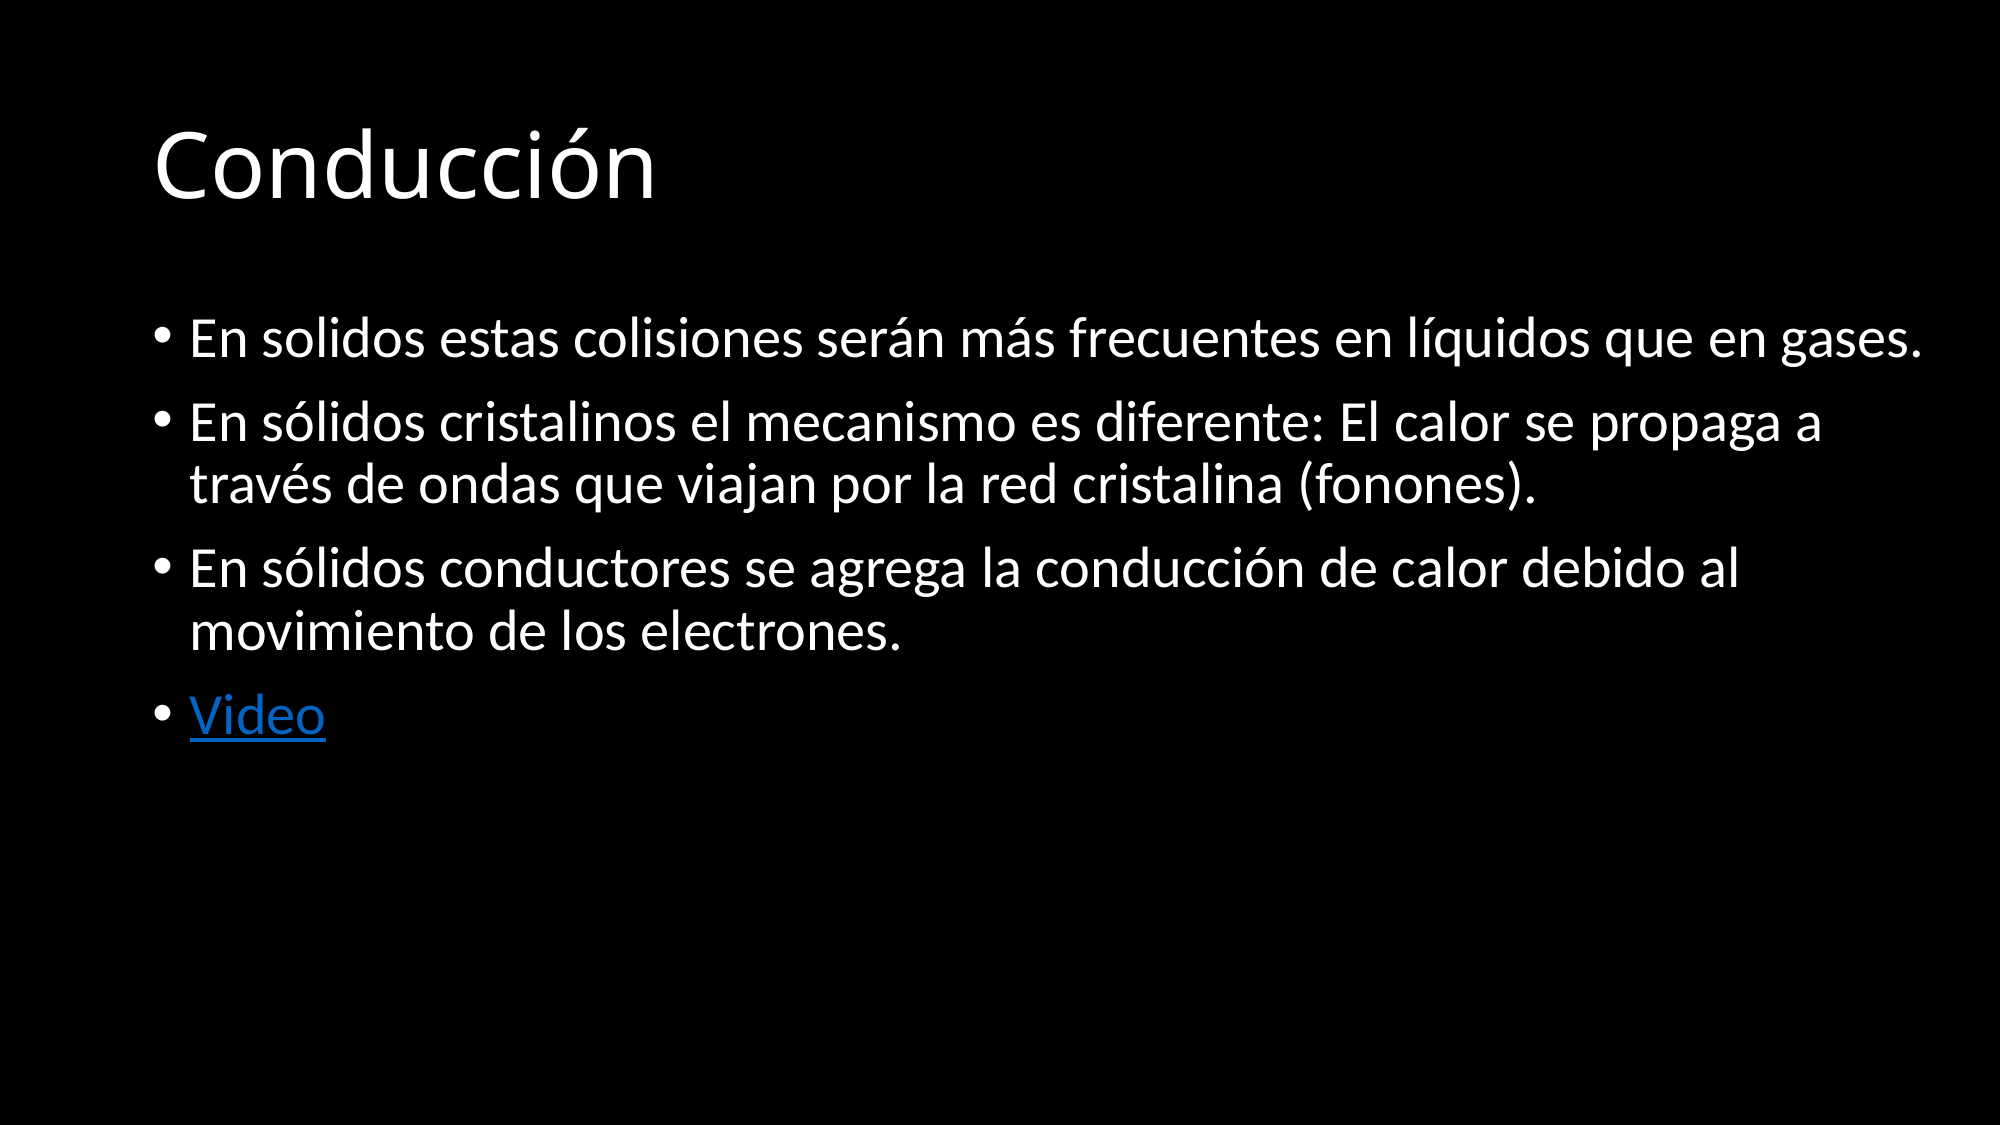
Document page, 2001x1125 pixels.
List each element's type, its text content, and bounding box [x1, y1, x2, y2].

title Conducción [137, 59, 1863, 278]
list En solidos estas colisiones serán más frecuentes en líquidos que en gases. En sólidos cristalinos el mecanismo es diferente: El calor se propaga a través de ondas que viajan por la red cristalina (fonones). En sólidos conductores se agrega la conducción de calor debido al movimiento de los electrones. Video [137, 299, 1950, 1014]
